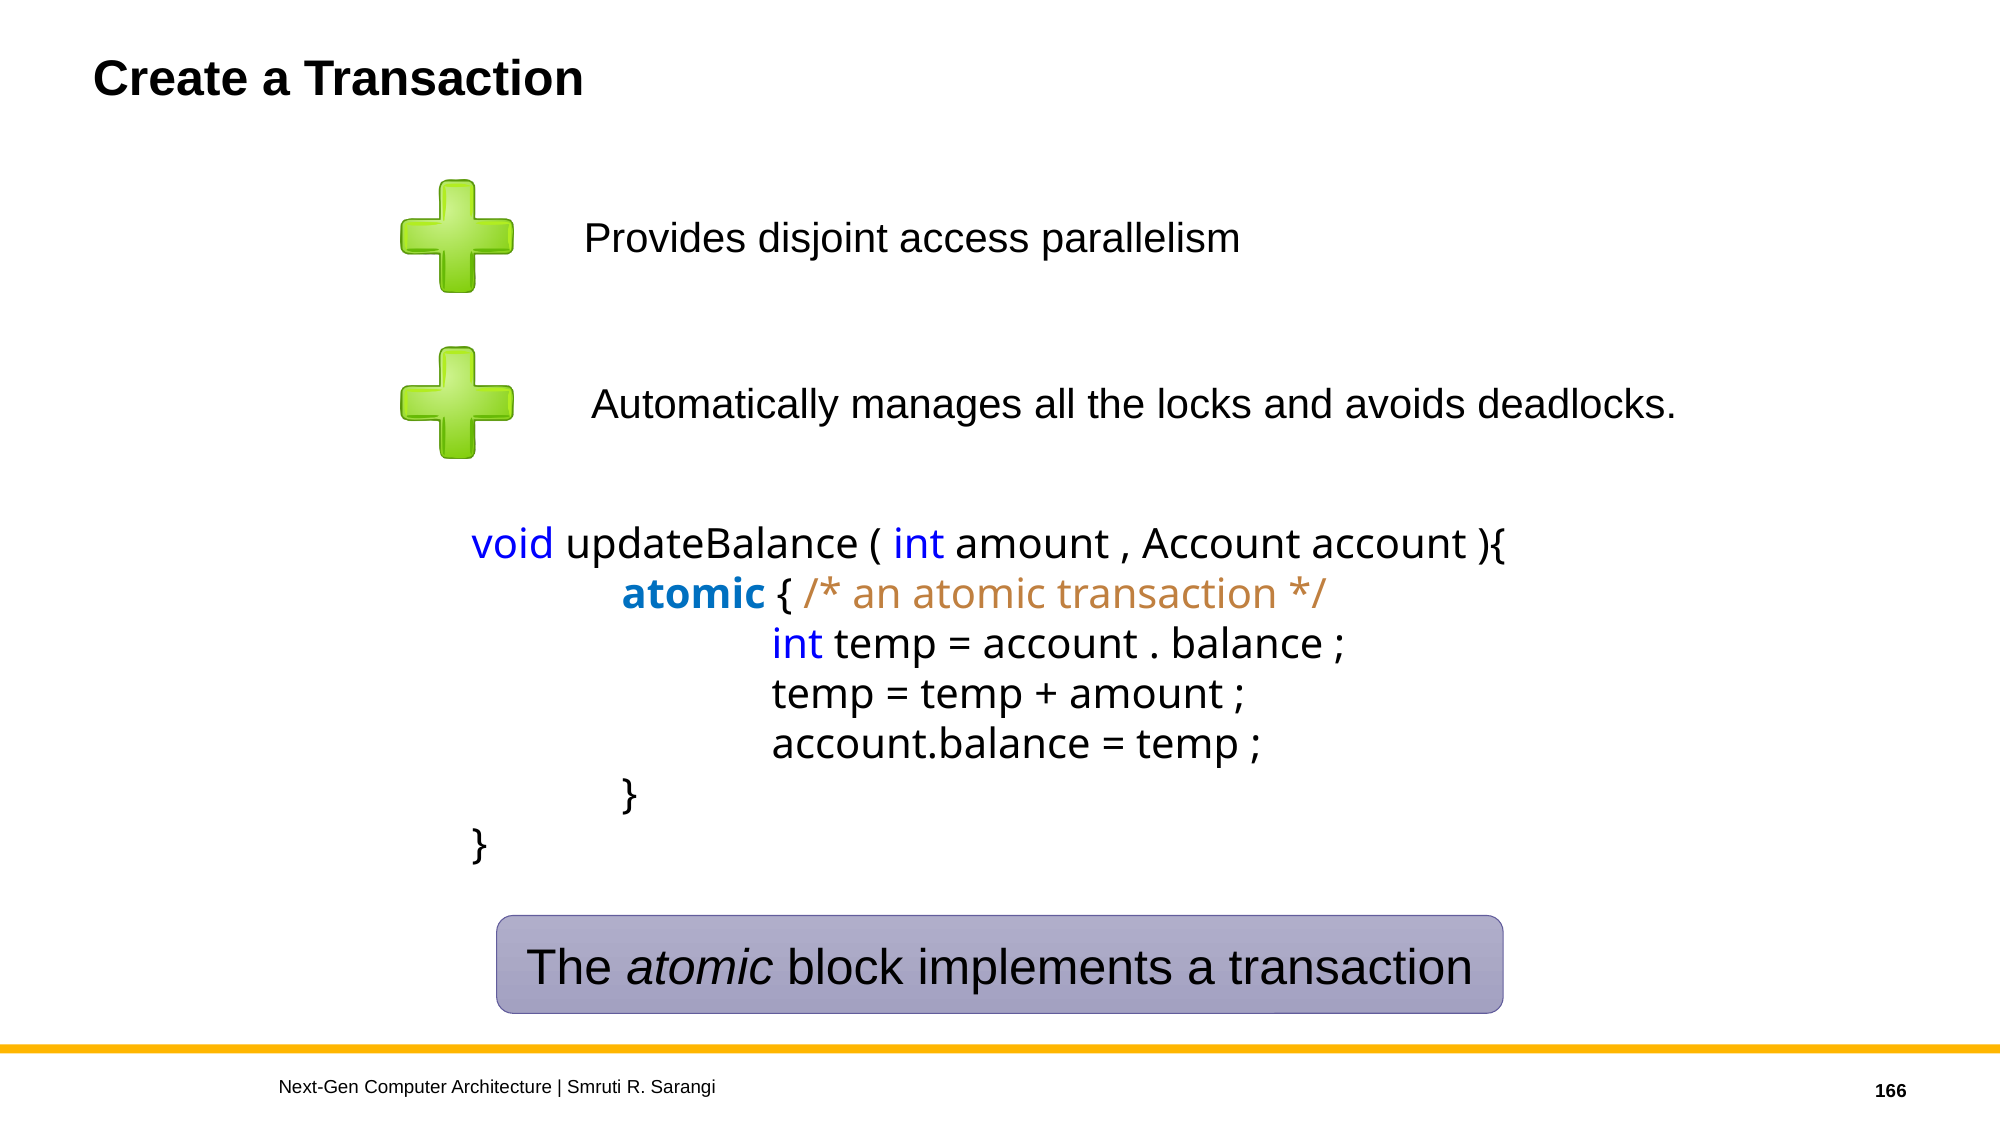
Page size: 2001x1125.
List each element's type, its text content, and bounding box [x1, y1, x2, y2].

picture [400, 346, 514, 459]
text_box The atomic block implements a transaction [496, 914, 1504, 1014]
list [400, 179, 514, 293]
text_box Provides disjoint access parallelism [568, 203, 1257, 269]
footer Next-Gen Computer Architecture | Smruti R. Sarangi [263, 1067, 1464, 1105]
slide_number 166 [1711, 1071, 1922, 1109]
text_box Automatically manages all the locks and avoids deadlocks. [576, 369, 1693, 435]
text_box void updateBalance ( int amount , Account account ){ atomic { /* an atomic transaction */ int temp = account . balance ; temp = temp + amount ; account.balance = temp ; } } [456, 509, 1852, 875]
title Create a Transaction [78, 45, 1578, 180]
